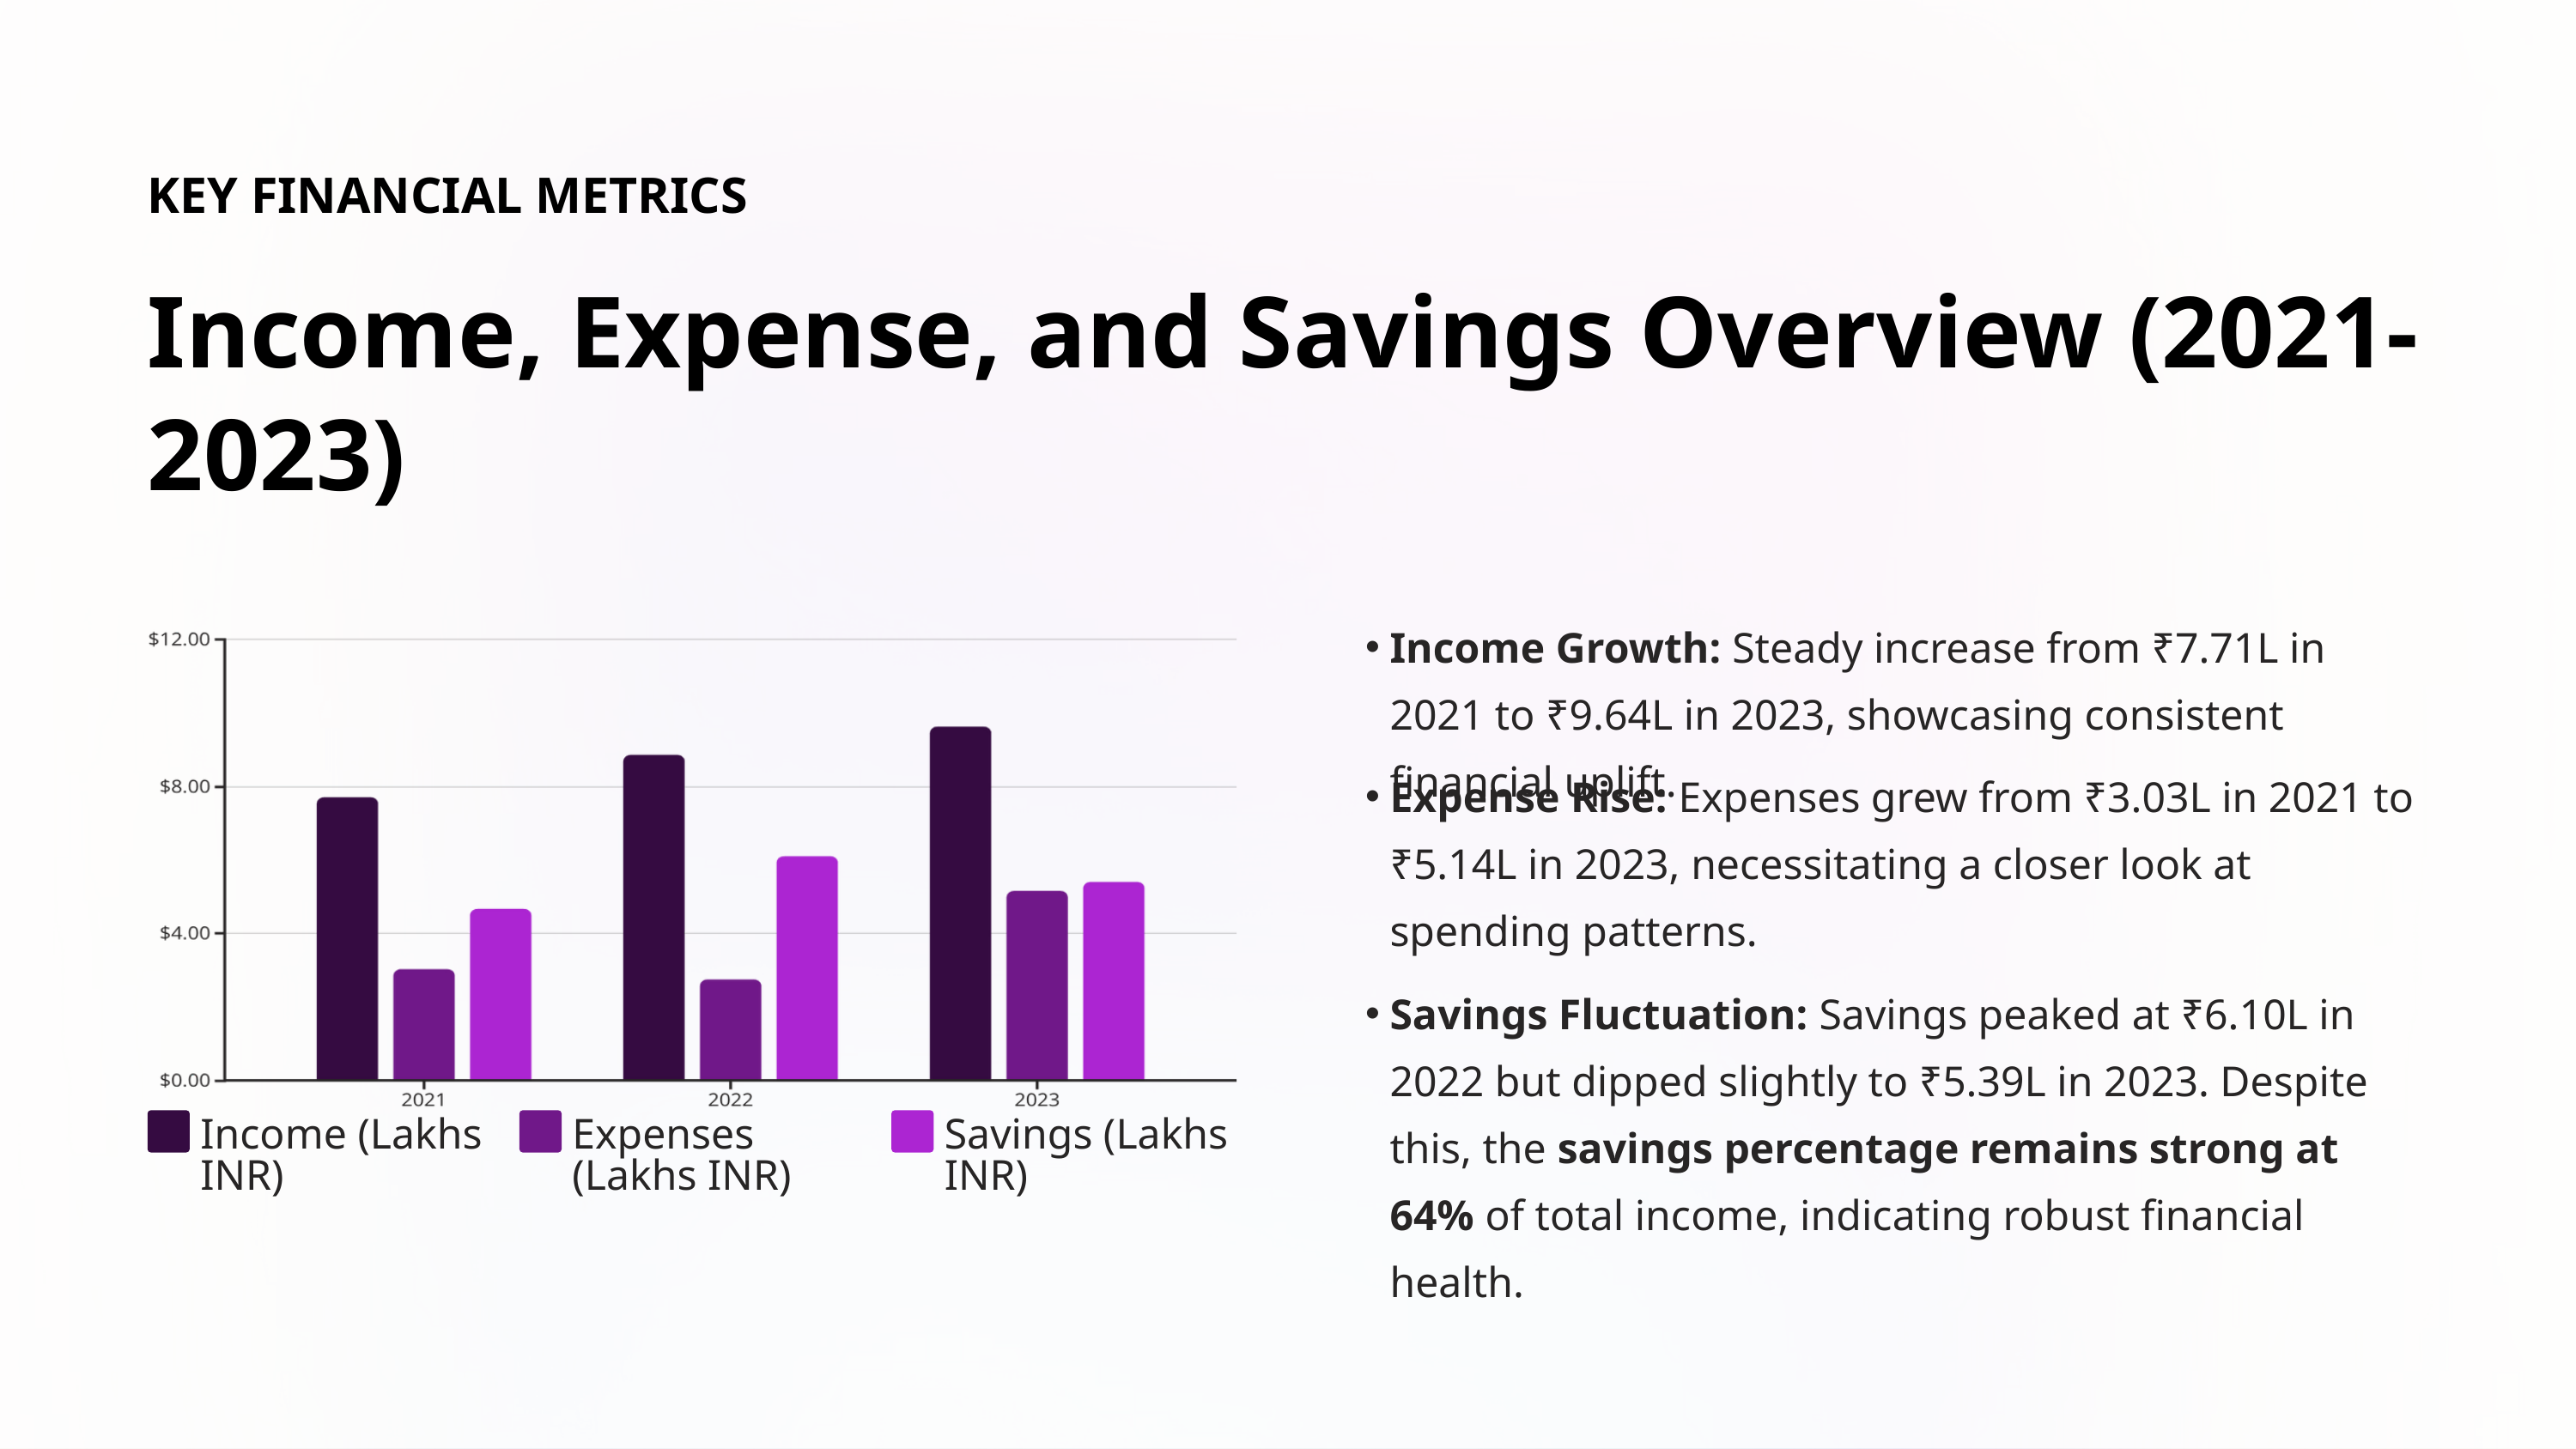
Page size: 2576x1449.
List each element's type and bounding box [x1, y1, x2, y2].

text_box [519, 1110, 562, 1153]
text_box [890, 1110, 934, 1153]
text_box [147, 1110, 191, 1153]
text_box [0, 0, 2576, 1449]
text_box [147, 627, 1237, 1111]
